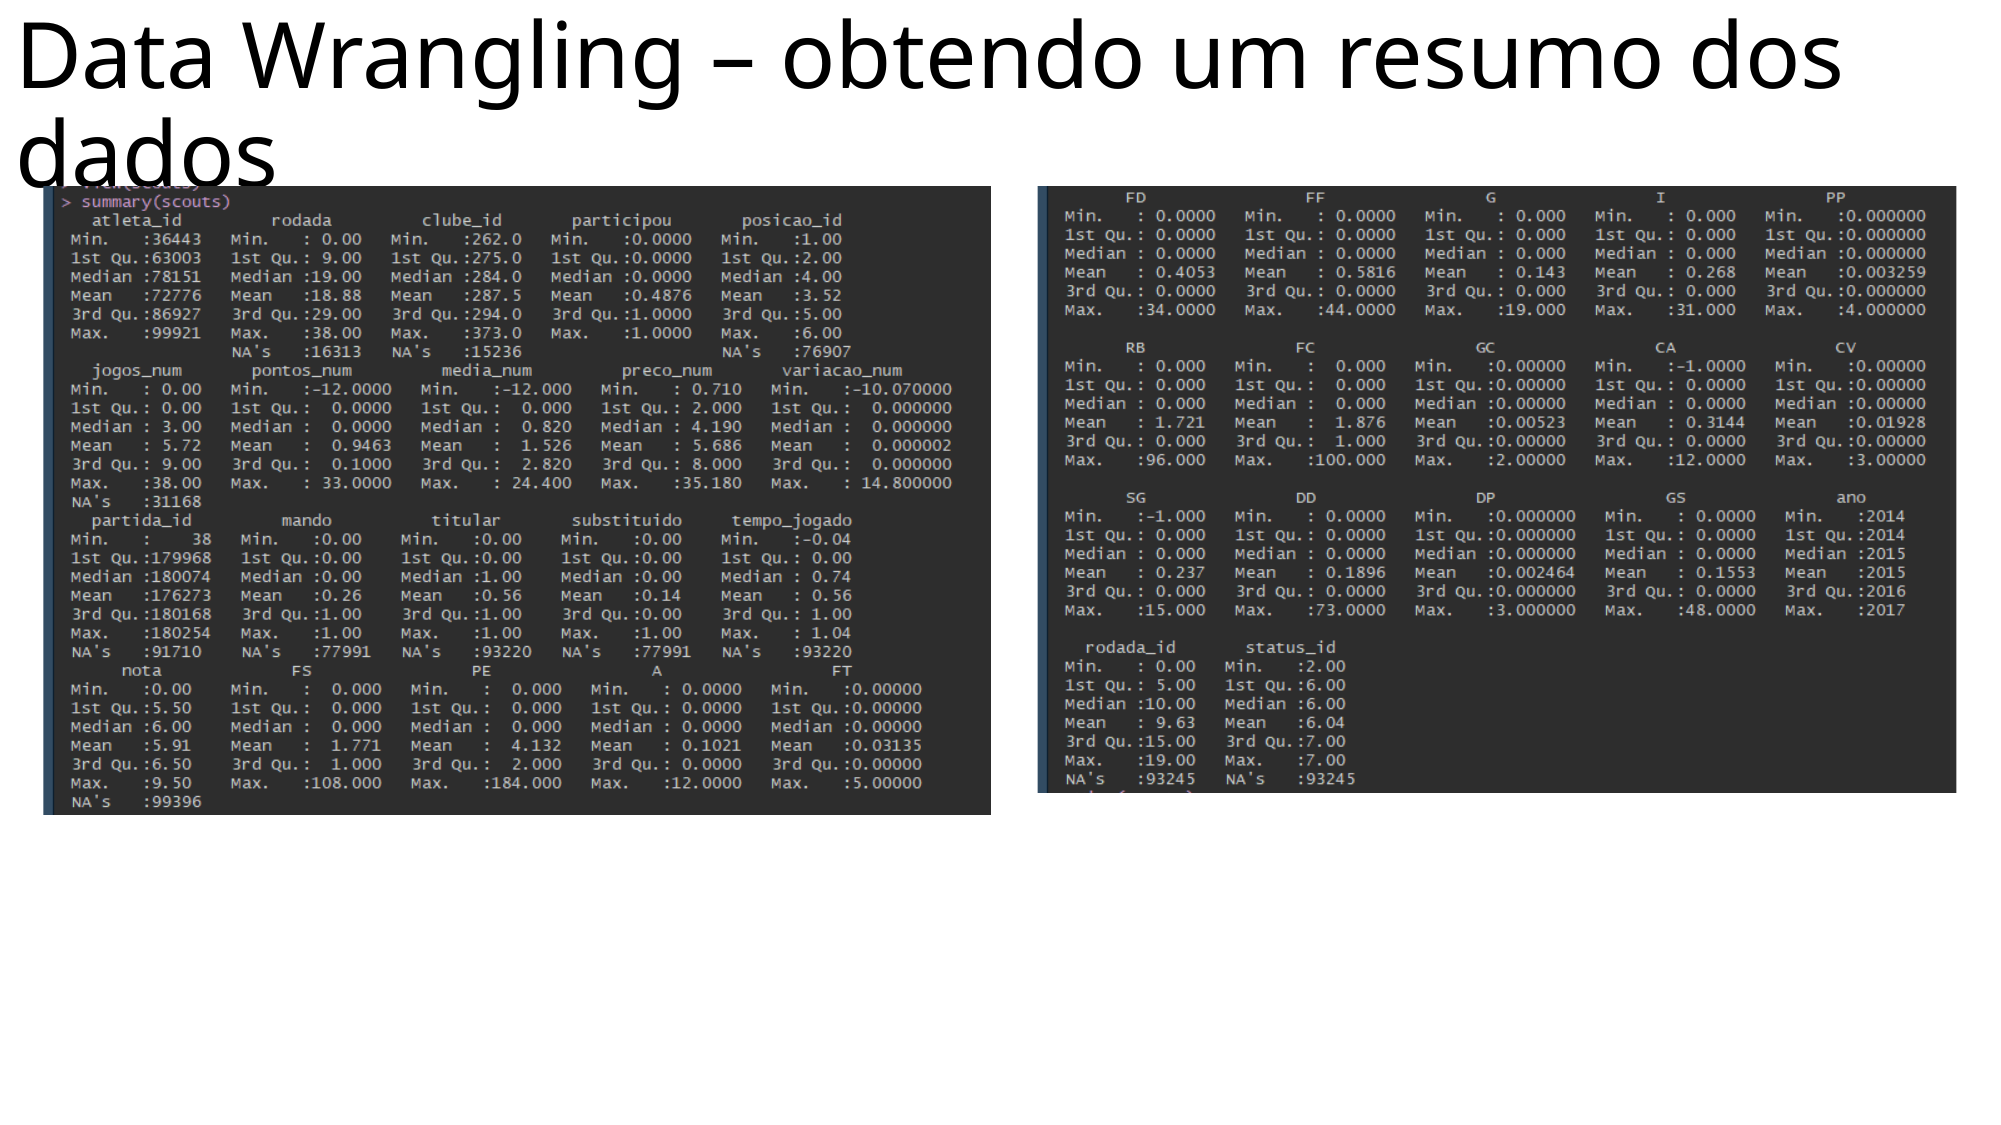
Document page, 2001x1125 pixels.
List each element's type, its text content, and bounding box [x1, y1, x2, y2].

picture [1037, 186, 1957, 793]
title Data Wrangling – obtendo um resumo dos dados [0, 0, 1982, 218]
picture [43, 186, 991, 815]
